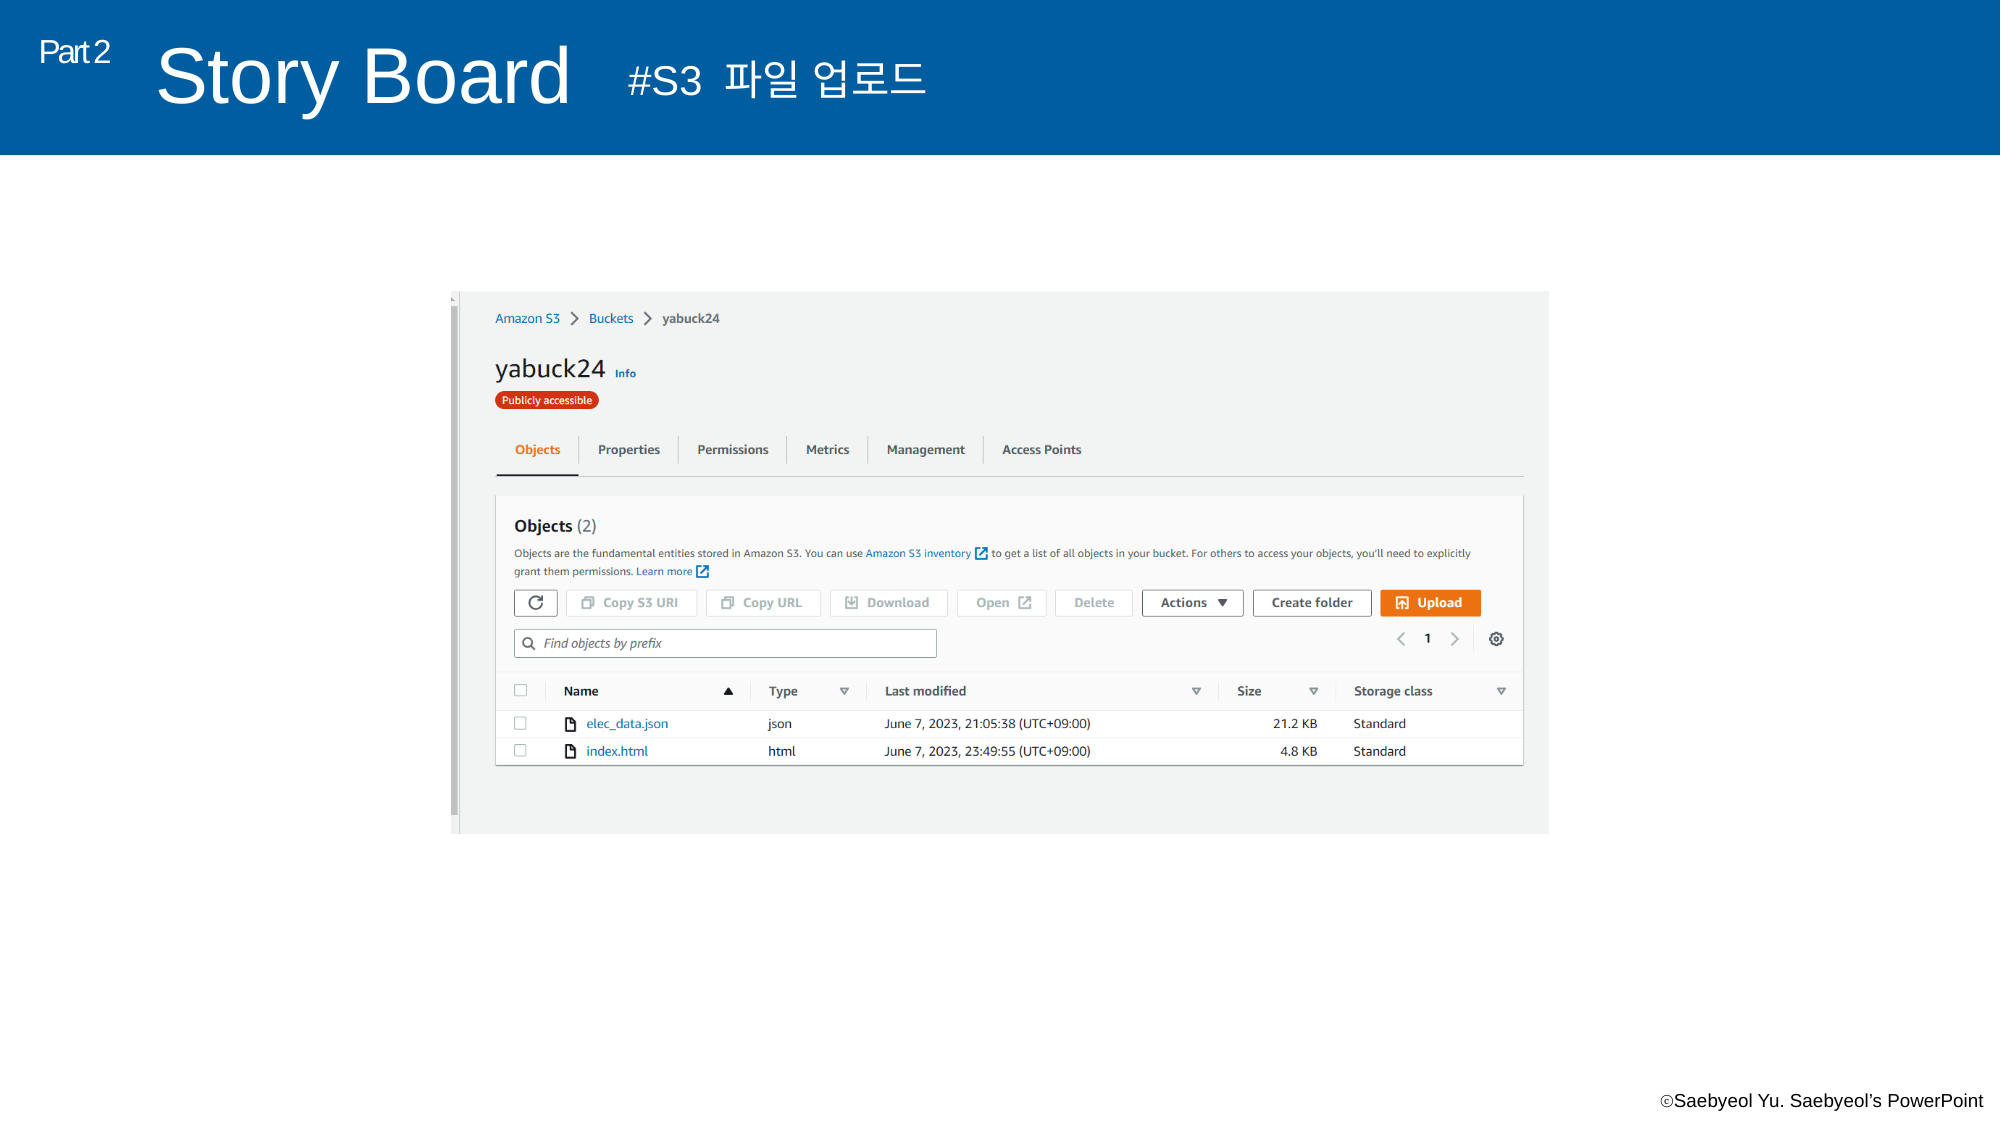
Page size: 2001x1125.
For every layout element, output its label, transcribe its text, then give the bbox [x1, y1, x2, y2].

text_box Story Board [140, 16, 589, 127]
text_box #S3 파일 업로드 [613, 46, 944, 112]
text_box [0, 0, 2000, 156]
picture [451, 291, 1549, 834]
text_box Part 2 [23, 22, 127, 78]
